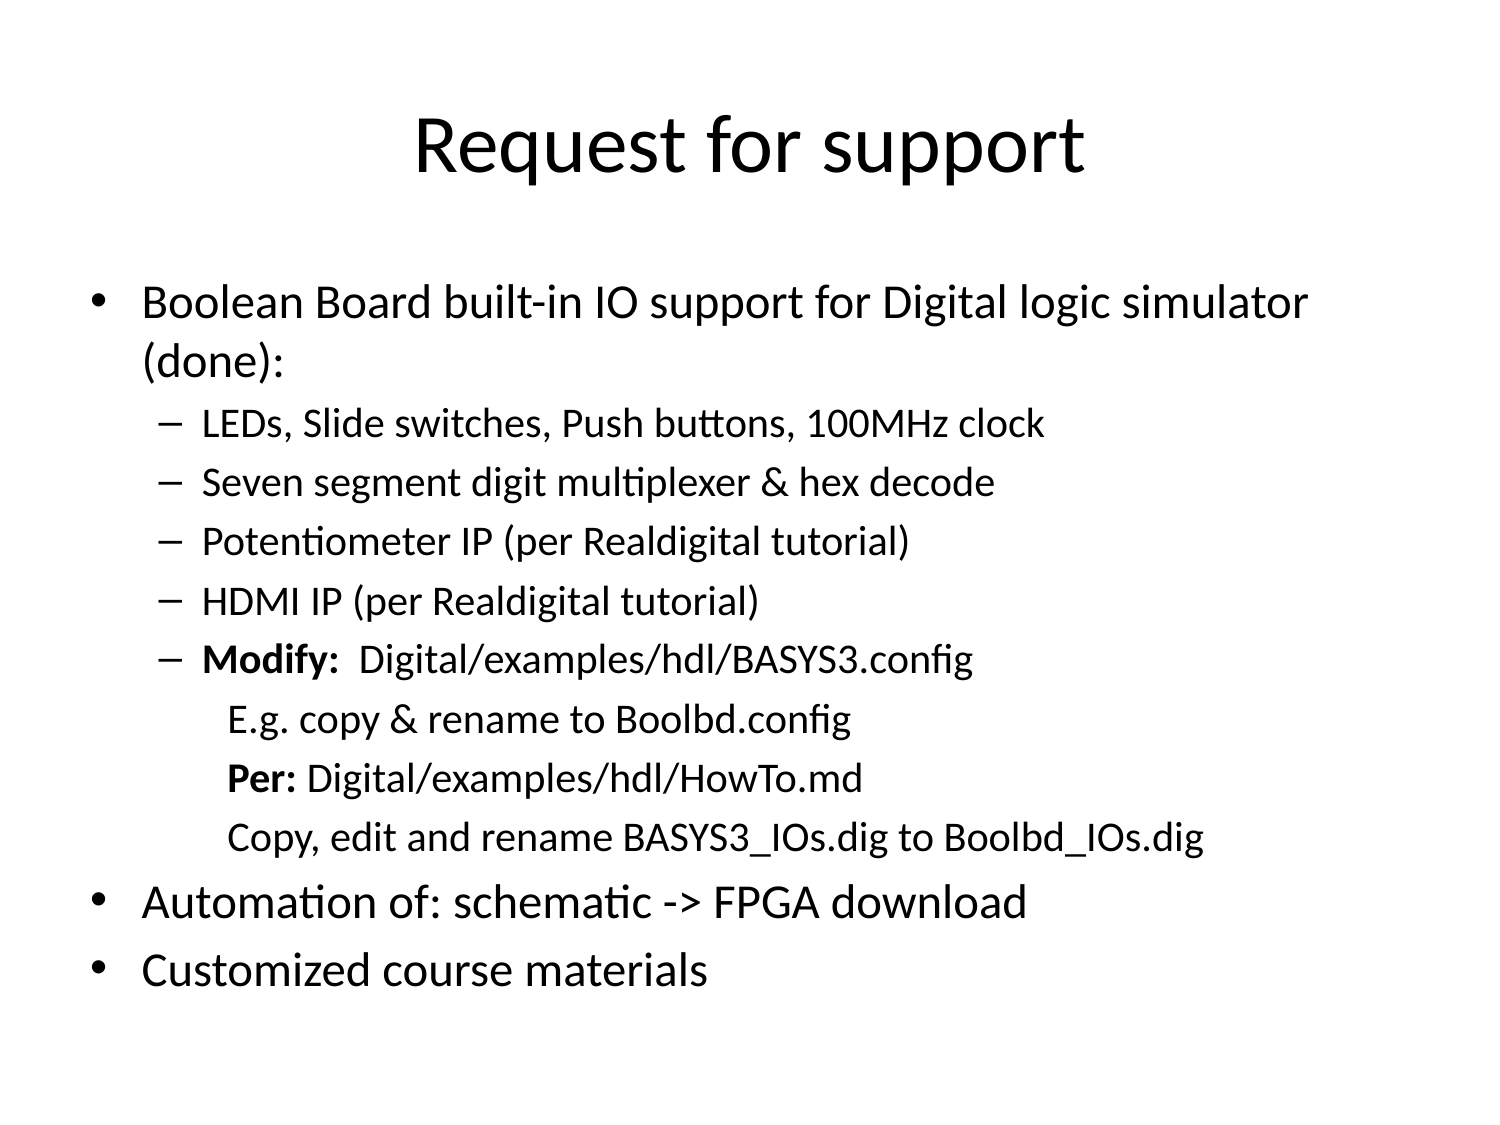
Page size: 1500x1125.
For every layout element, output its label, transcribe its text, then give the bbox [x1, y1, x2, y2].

title Request for support [75, 45, 1425, 233]
list Boolean Board built-in IO support for Digital logic simulator (done): LEDs, Slide switches, Push buttons, 100MHz clock Seven segment digit multiplexer & hex decode Potentiometer IP (per Realdigital tutorial) HDMI IP (per Realdigital tutorial) Modify: Digital/examples/hdl/BASYS3.config E.g. copy & rename to Boolbd.config Per: Digital/examples/hdl/HowTo.md Copy, edit and rename BASYS3_IOs.dig to Boolbd_IOs.dig Automation of: schematic -> FPGA download Customized course materials [75, 262, 1425, 1005]
